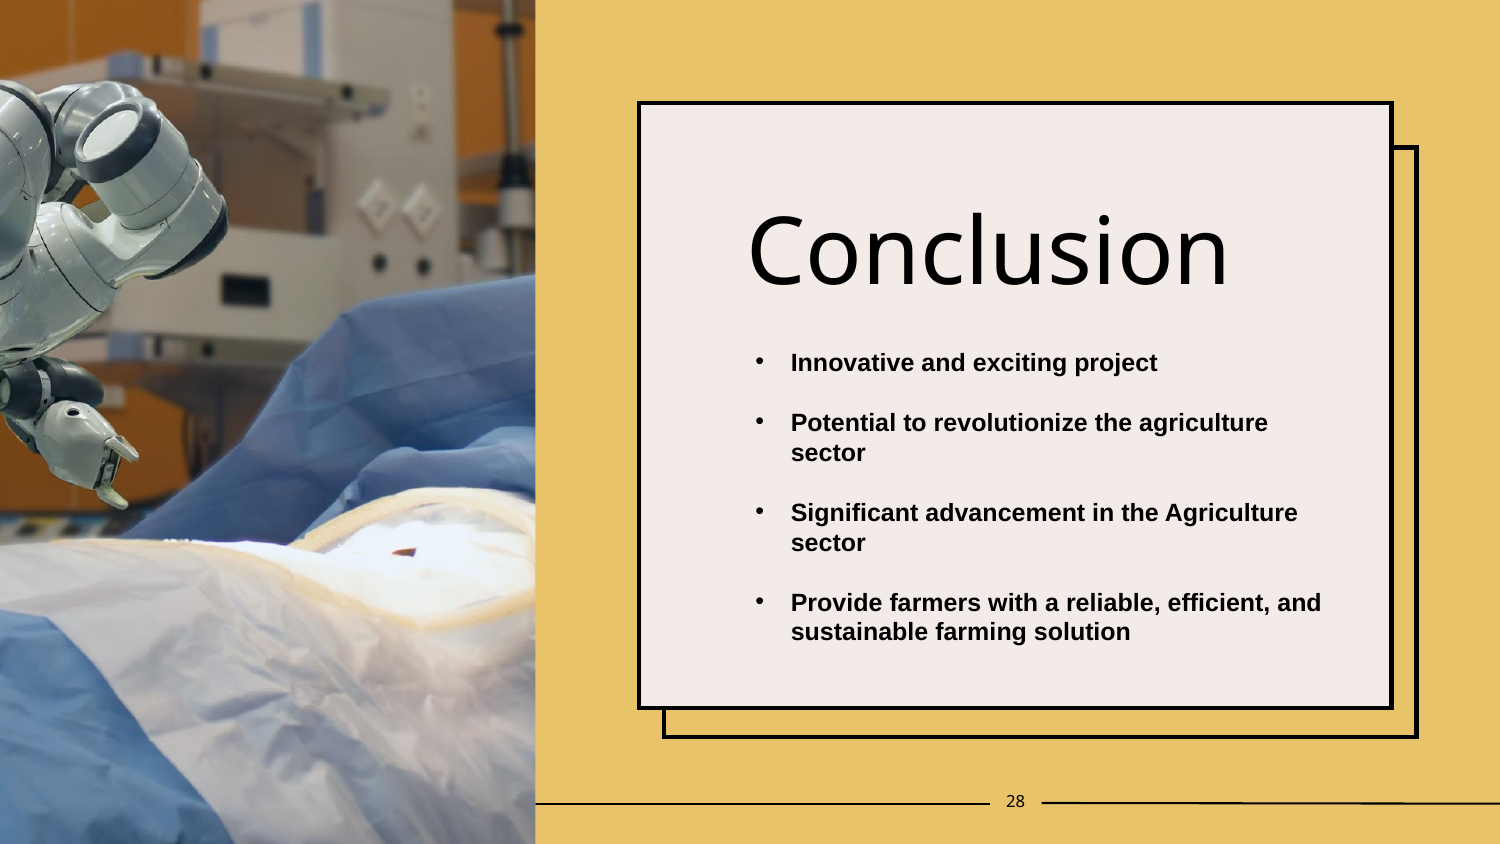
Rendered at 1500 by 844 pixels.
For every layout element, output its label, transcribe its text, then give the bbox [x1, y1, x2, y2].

slide_number ‹#› [993, 787, 1039, 818]
list Innovative and exciting project Potential to revolutionize the agriculture sector Significant advancement in the Agriculture sector Provide farmers with a reliable, efficient, and sustainable farming solution [744, 340, 1337, 603]
title Conclusion [735, 197, 1346, 341]
picture [0, 0, 536, 844]
